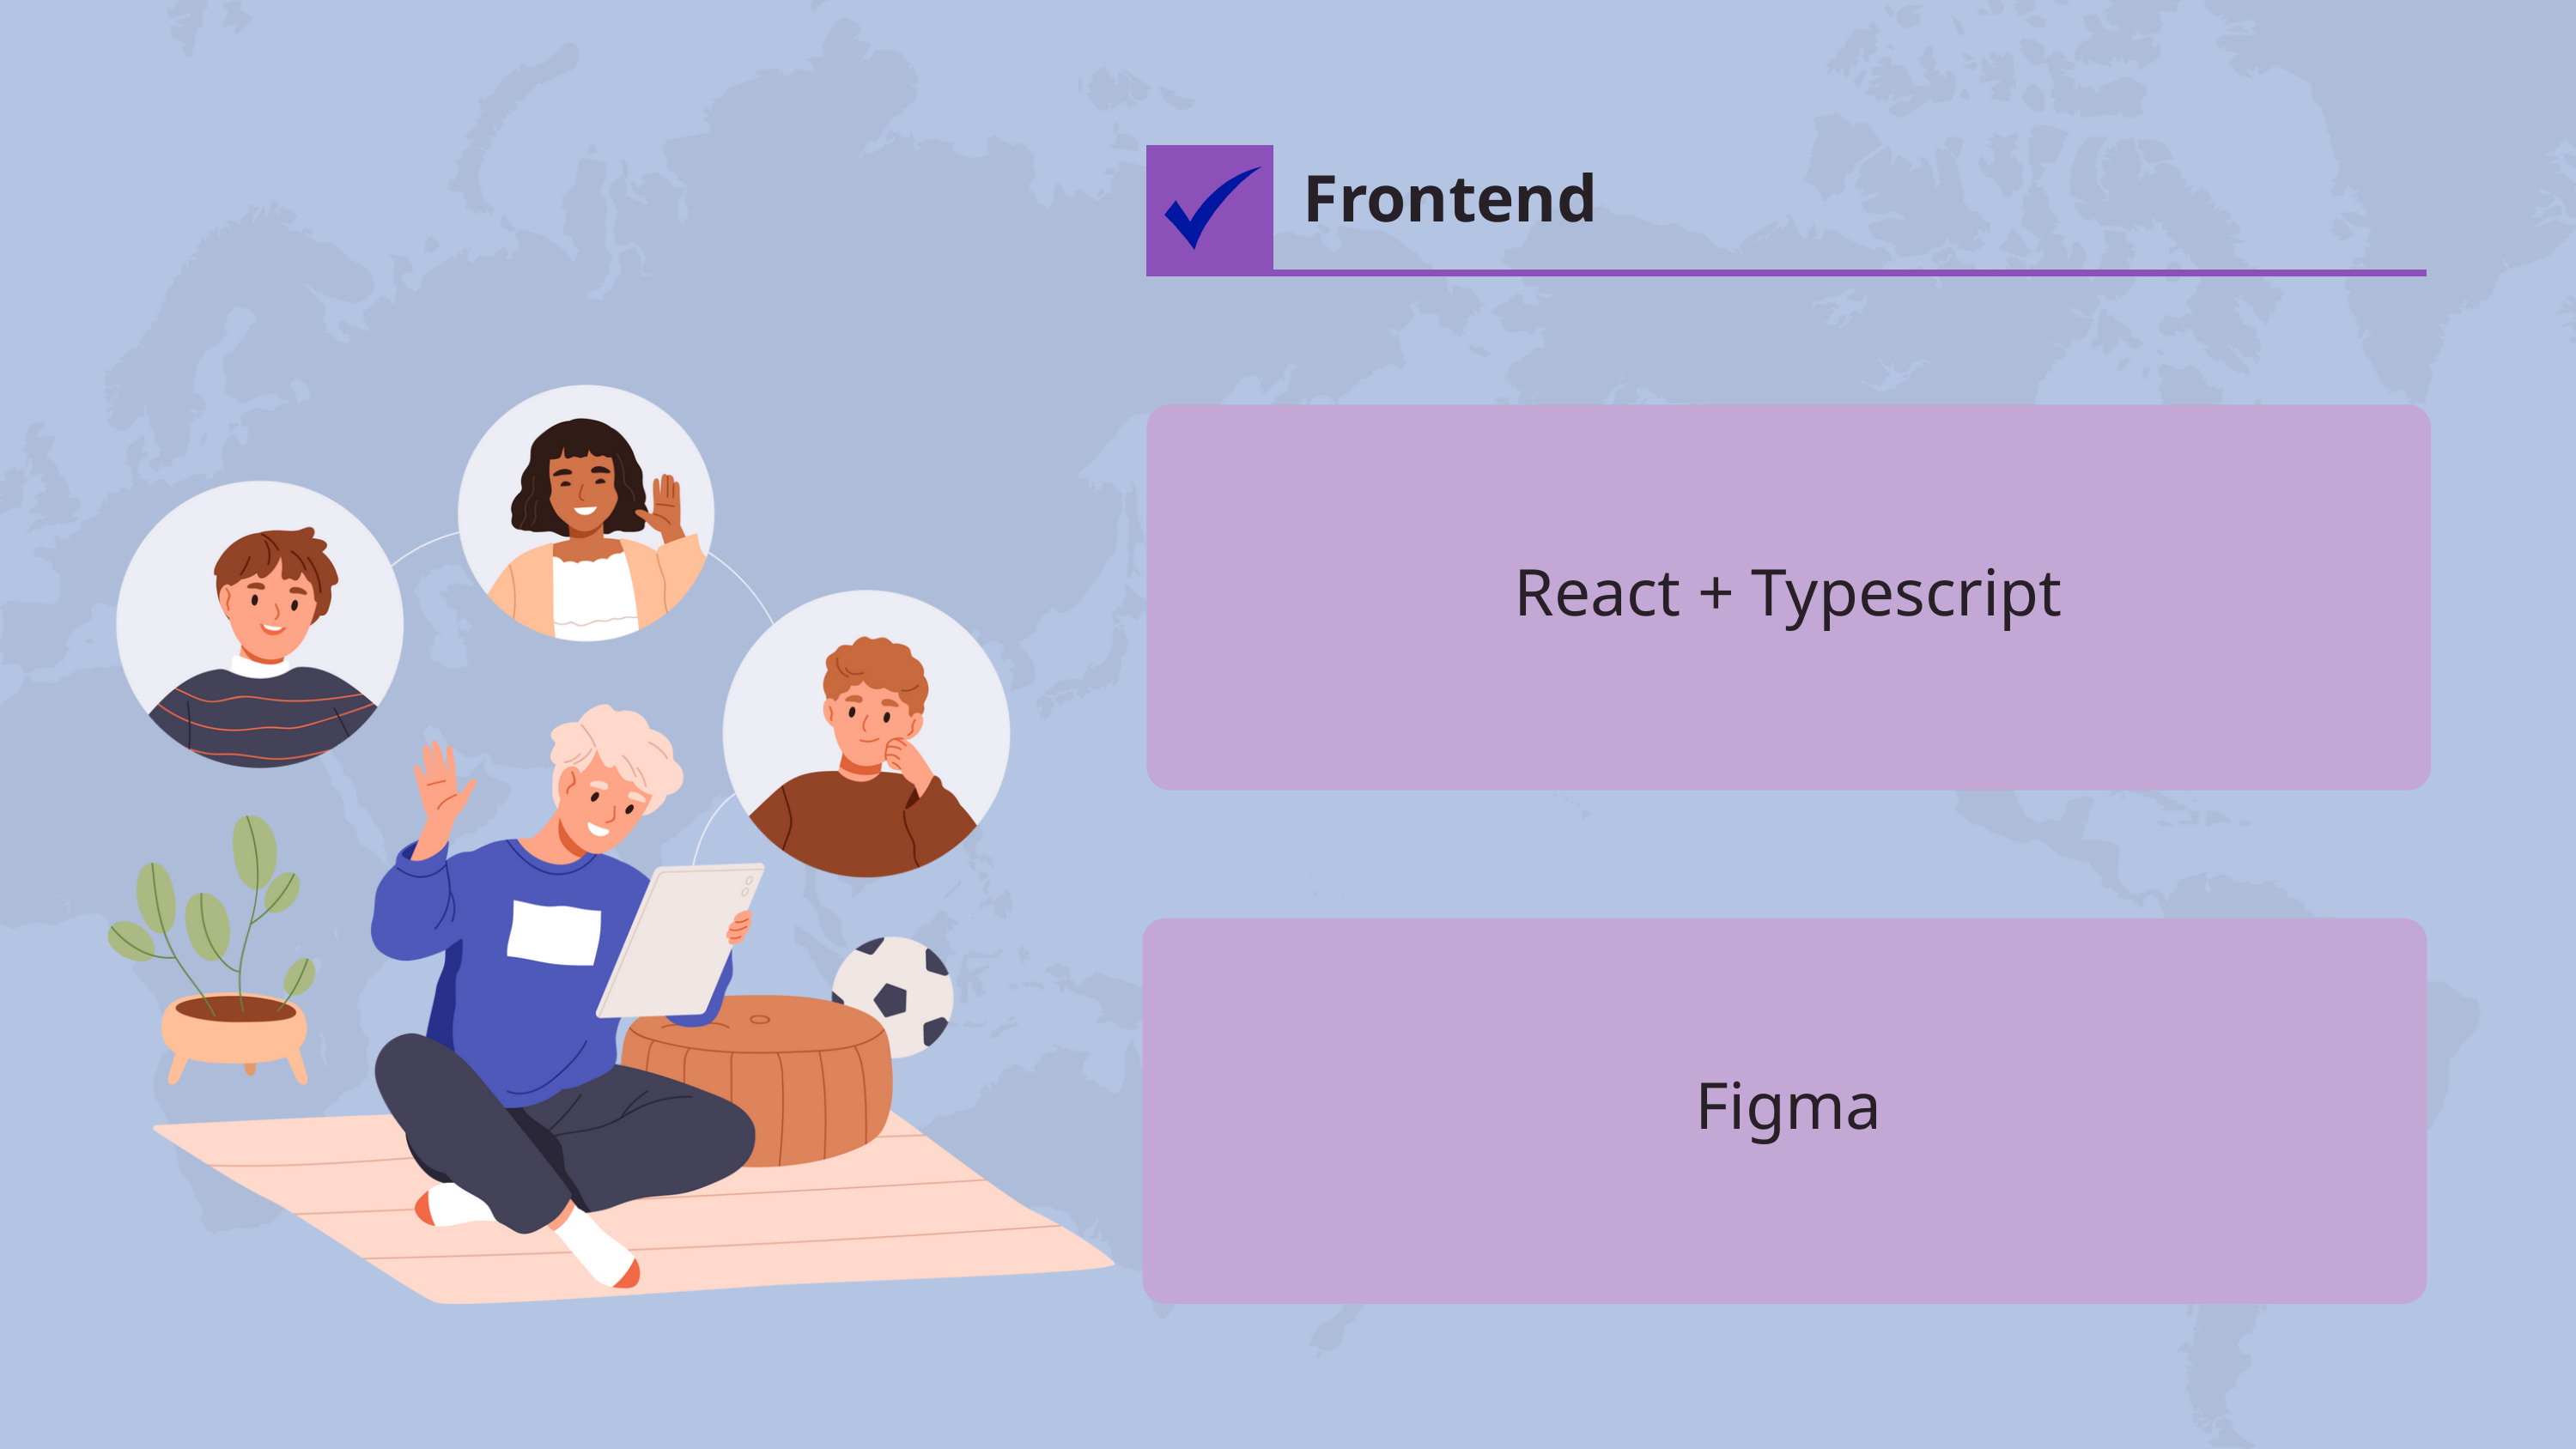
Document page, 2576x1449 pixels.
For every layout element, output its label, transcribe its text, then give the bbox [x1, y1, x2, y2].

text_box [107, 385, 1115, 1304]
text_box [1146, 404, 2432, 791]
text_box Frontend [1303, 144, 2432, 235]
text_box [1142, 918, 2427, 1304]
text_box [1146, 270, 2427, 277]
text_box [1146, 144, 1274, 269]
text_box [0, 0, 2576, 1449]
